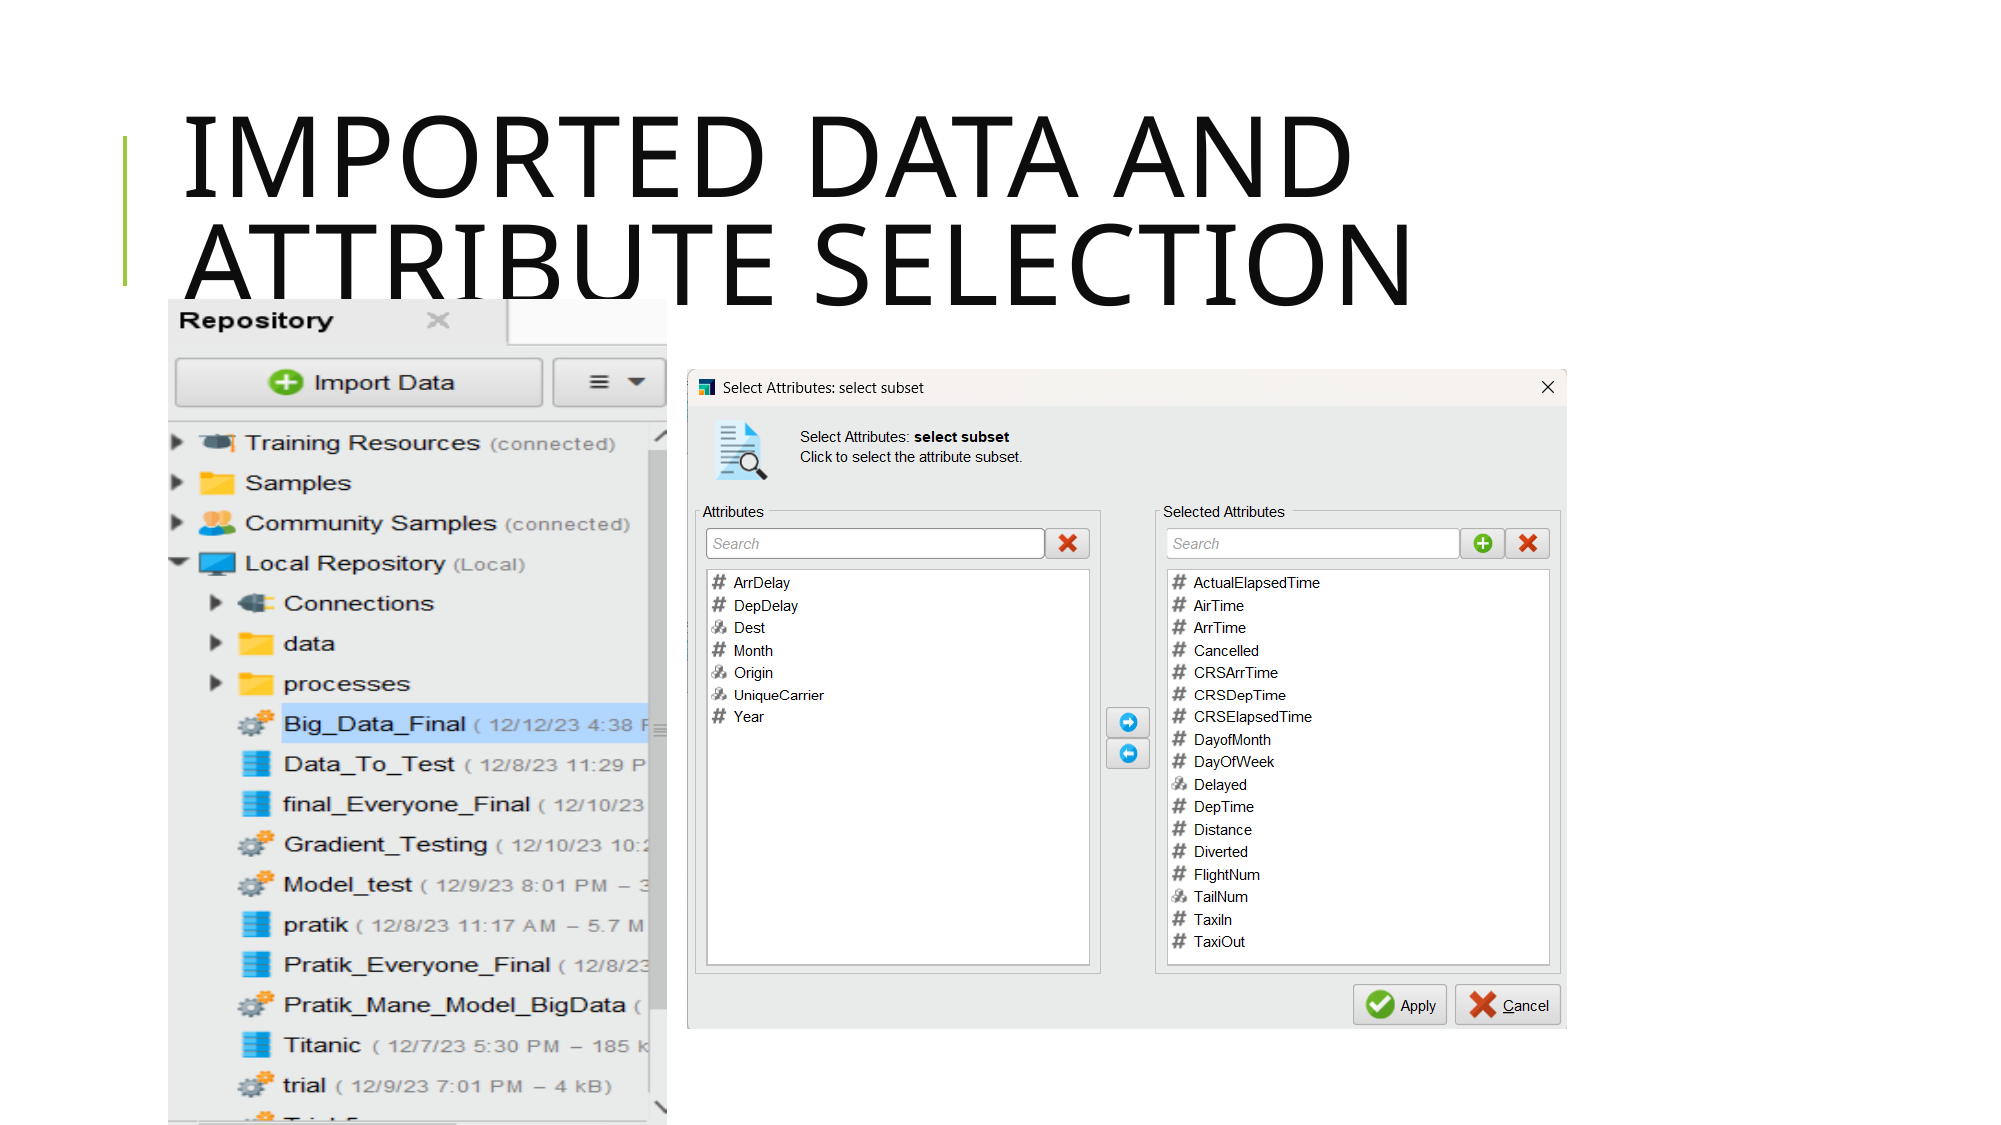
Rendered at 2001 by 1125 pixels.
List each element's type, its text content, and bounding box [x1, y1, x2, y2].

title Imported data and attribute selection [168, 96, 1763, 342]
picture [167, 298, 667, 1125]
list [687, 368, 1567, 1030]
